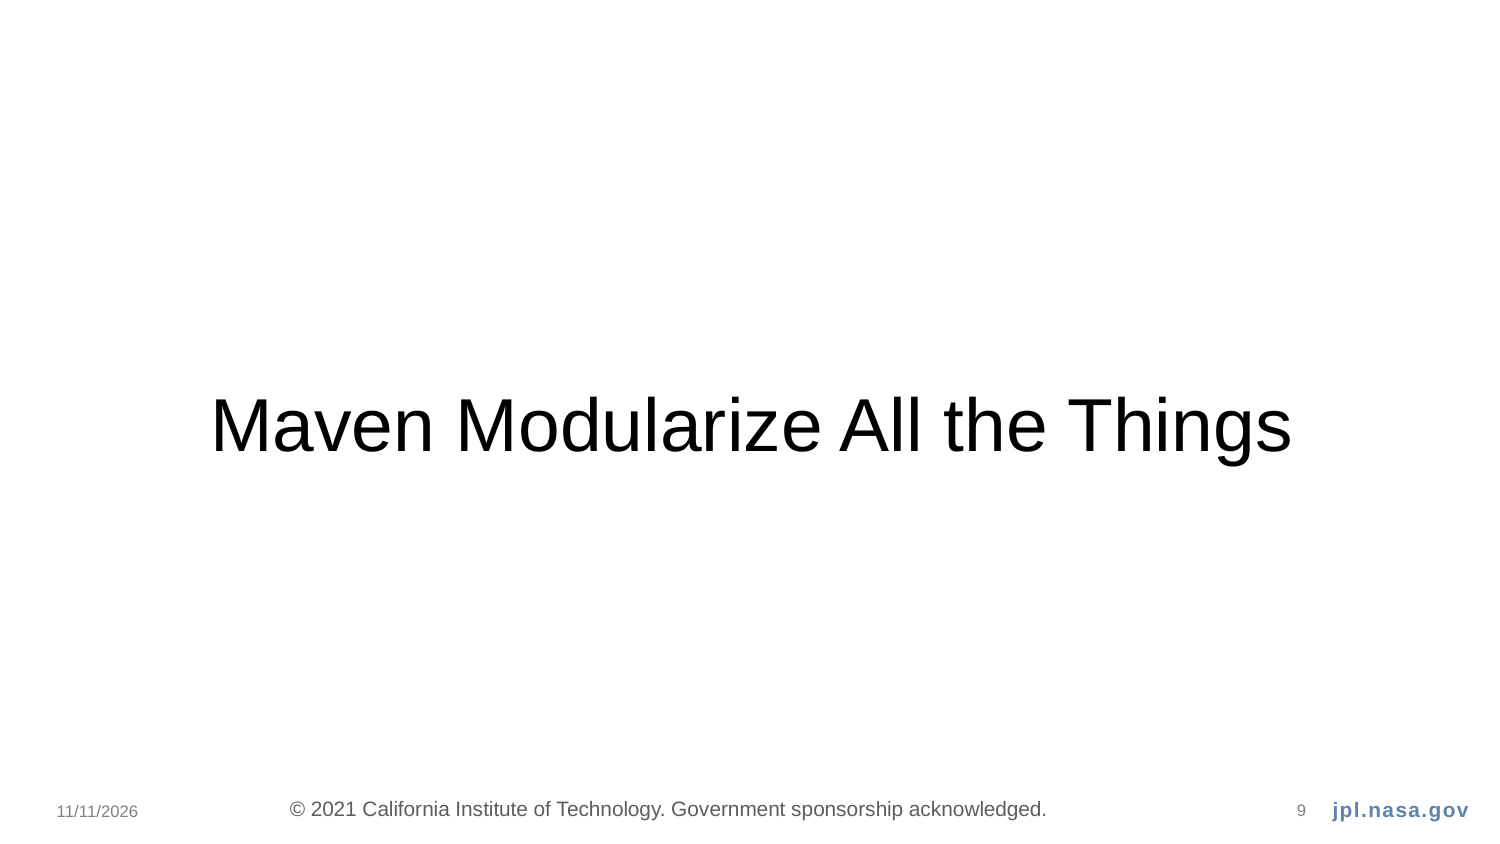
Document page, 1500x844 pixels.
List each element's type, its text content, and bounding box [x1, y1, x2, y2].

slide_number 9 [1225, 787, 1322, 833]
text_box © 2021 California Institute of Technology. Government sponsorship acknowledged. [275, 787, 1225, 833]
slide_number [41, 787, 275, 833]
list Maven Modularize All the Things [76, 301, 1427, 542]
